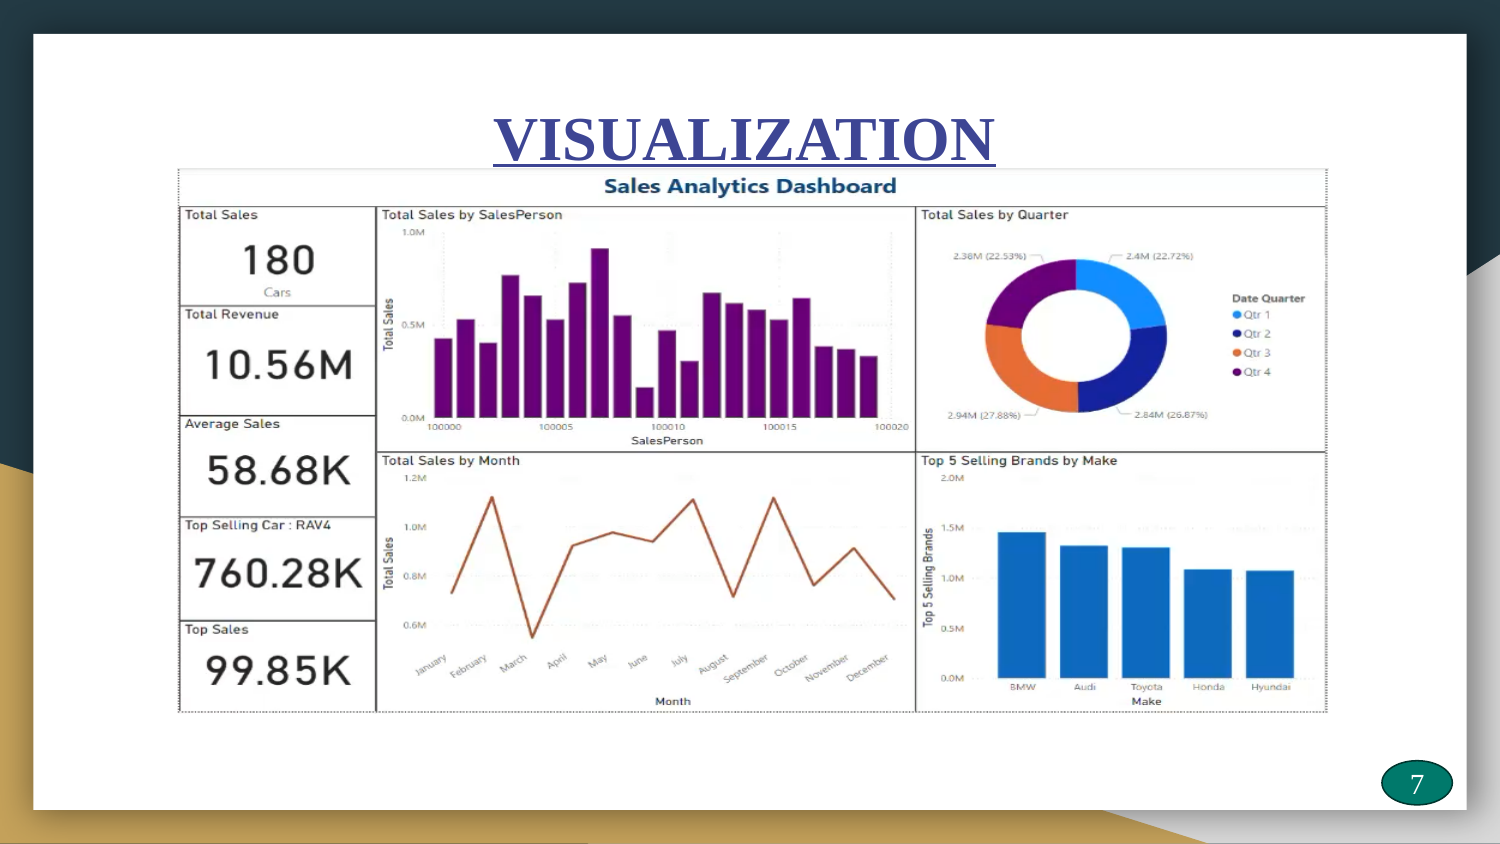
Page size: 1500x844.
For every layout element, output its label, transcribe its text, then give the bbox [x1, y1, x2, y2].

text_box 7 [1379, 758, 1455, 807]
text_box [176, 167, 1331, 715]
text_box VISUALIZATION [51, 82, 1438, 168]
